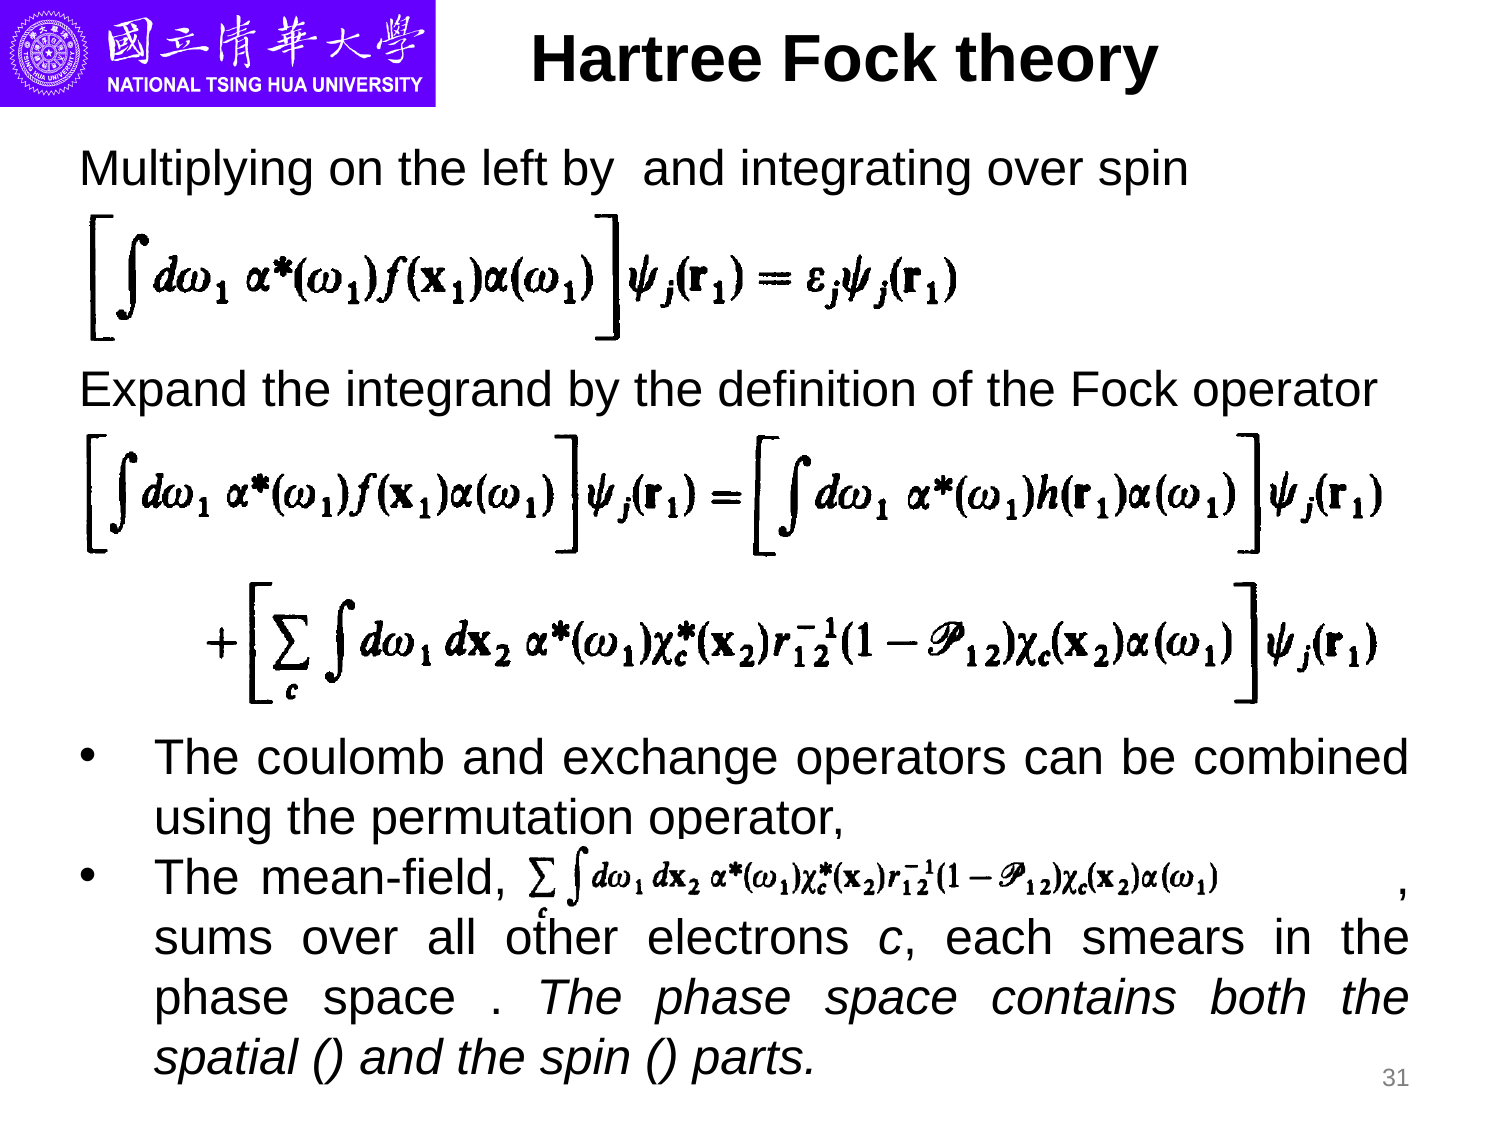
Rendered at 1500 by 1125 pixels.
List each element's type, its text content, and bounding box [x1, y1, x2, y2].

text_box Expand the integrand by the definition of the Fock operator [64, 348, 1425, 424]
picture [79, 427, 1386, 714]
picture [79, 207, 963, 346]
title Hartree Fock theory [515, 0, 1425, 107]
slide_number 31 [1308, 1050, 1425, 1103]
picture [0, 0, 436, 107]
picture [521, 839, 1221, 918]
